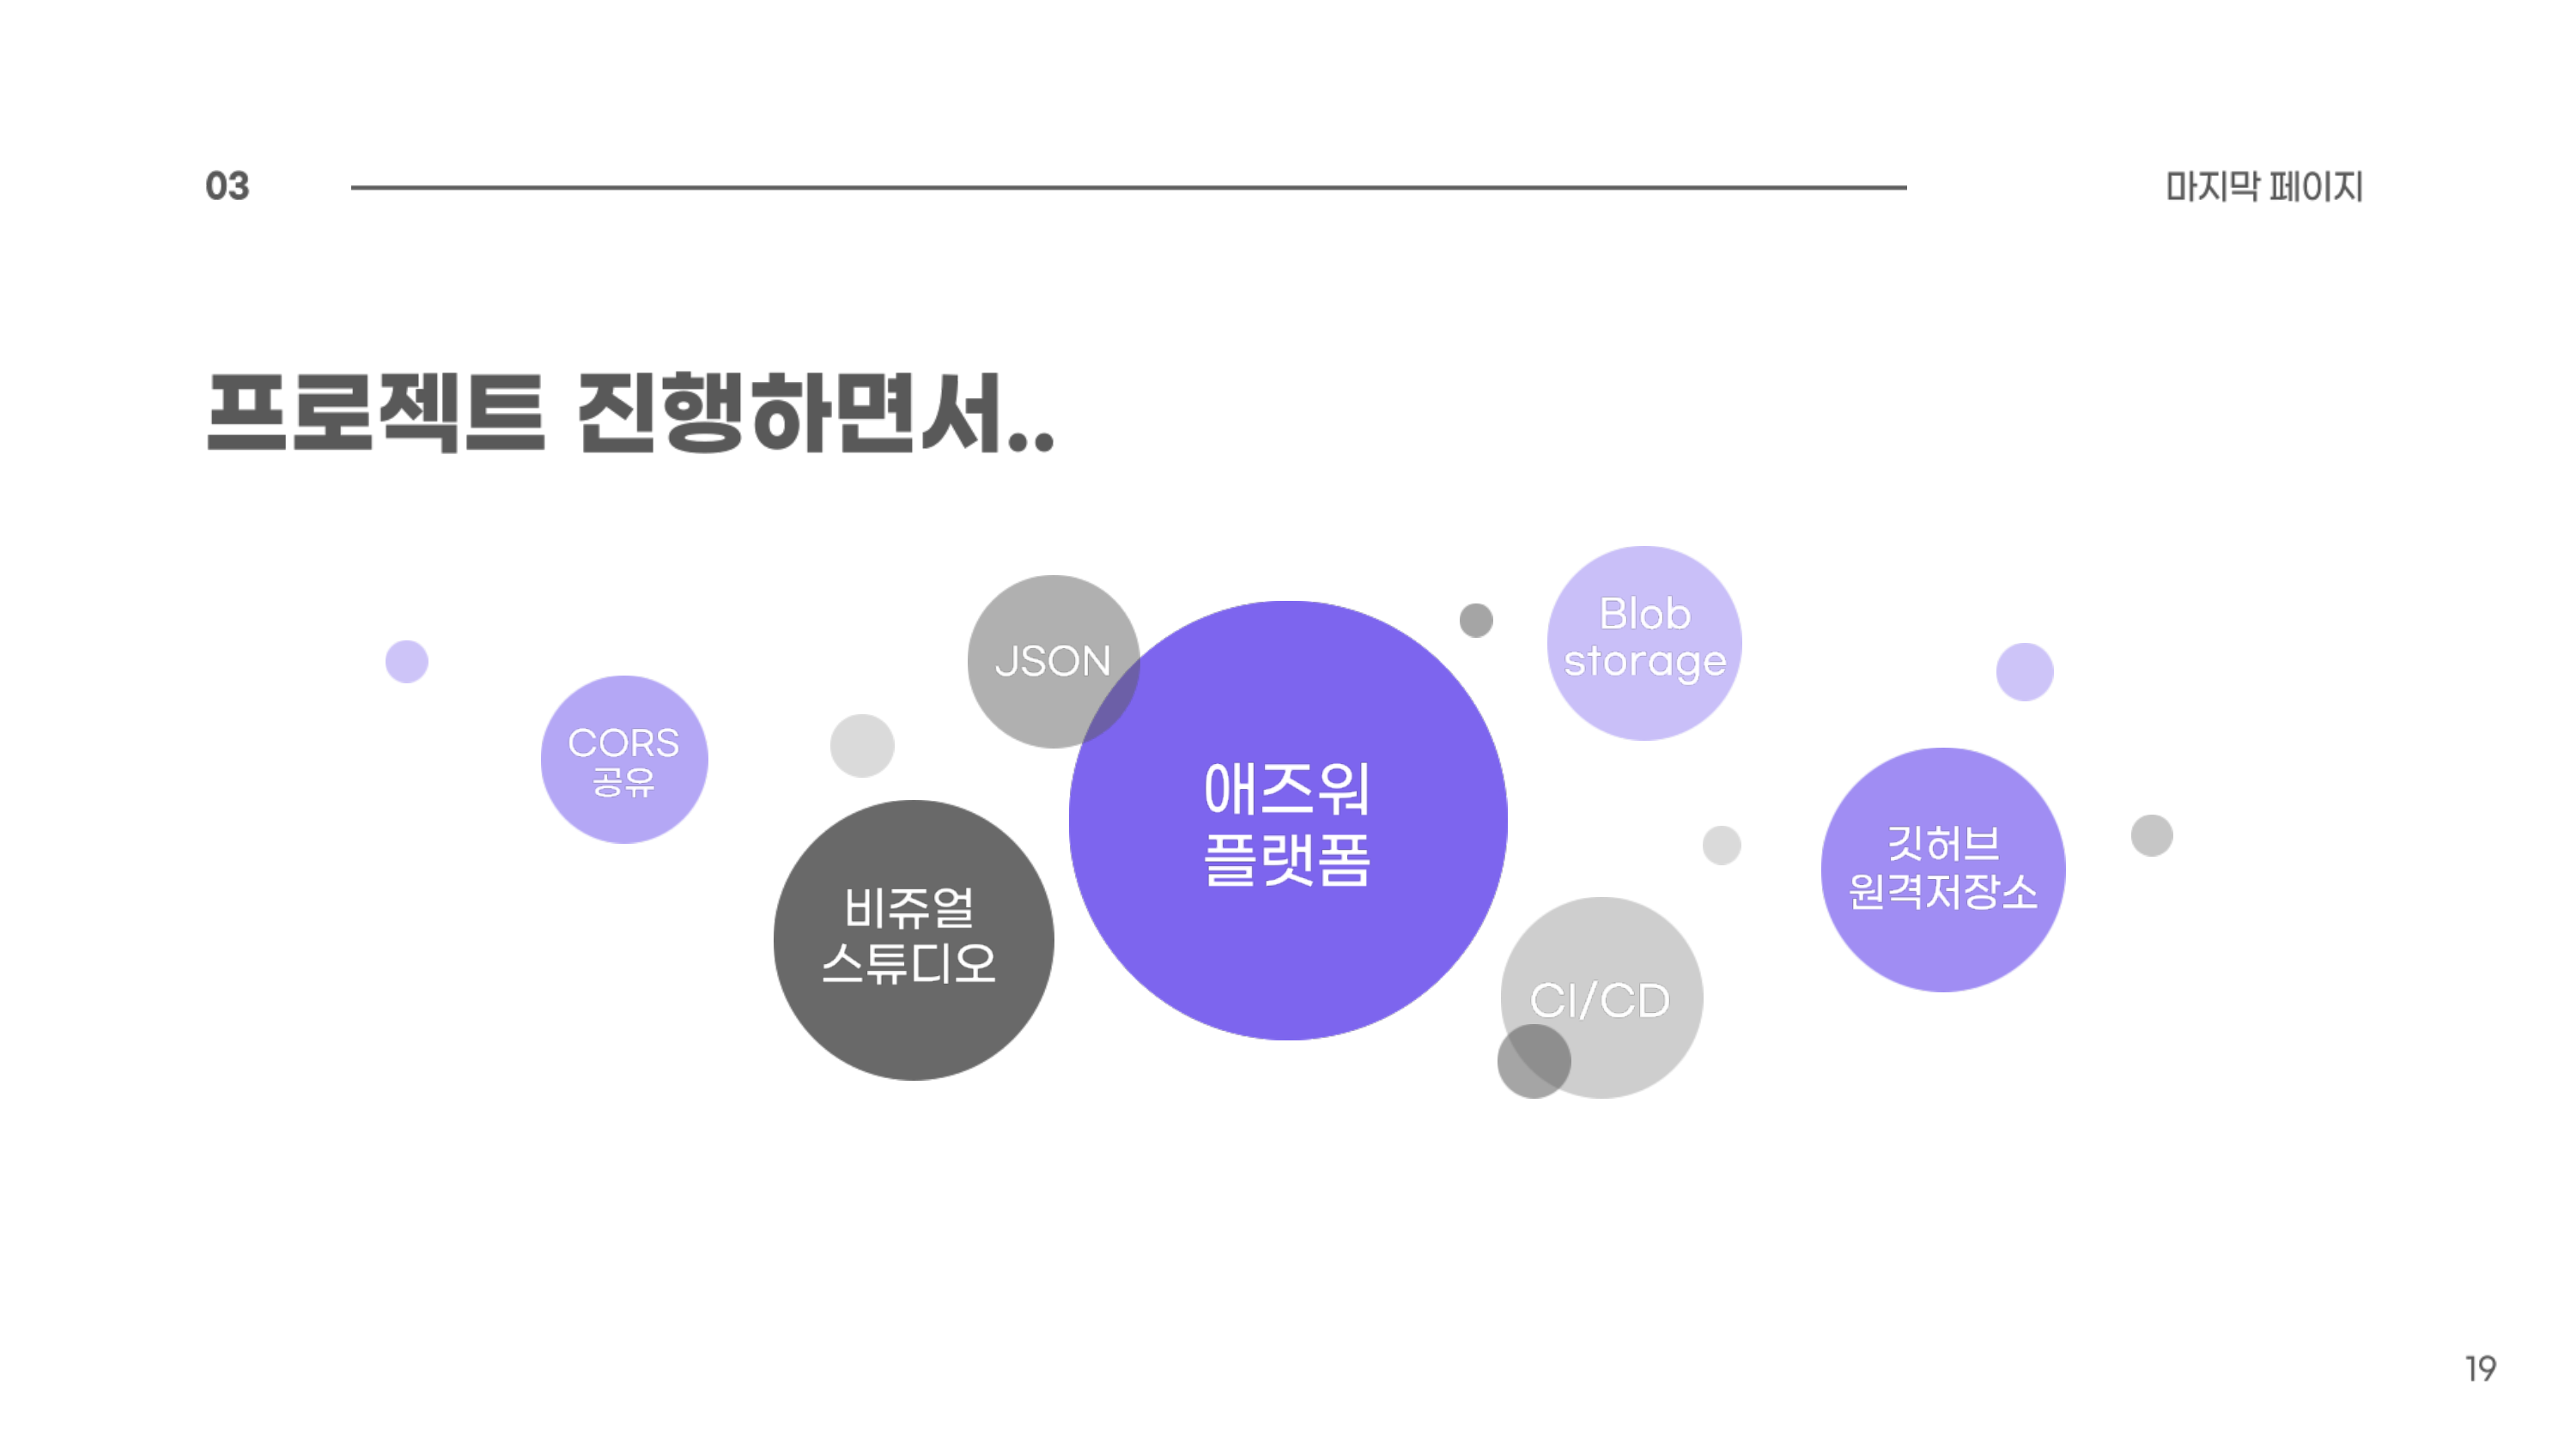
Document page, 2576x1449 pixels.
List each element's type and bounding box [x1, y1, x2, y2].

text_box [1821, 747, 2067, 992]
text_box [1501, 896, 1704, 1099]
text_box [385, 640, 428, 683]
text_box [1547, 546, 1742, 582]
text_box [1460, 603, 1493, 638]
text_box [829, 713, 895, 779]
picture [1541, 583, 1747, 705]
picture [1838, 812, 2058, 939]
picture [1130, 743, 1401, 931]
text_box [773, 800, 1054, 1082]
text_box [1547, 712, 1742, 742]
text_box [350, 180, 1907, 197]
picture [2458, 1346, 2513, 1402]
picture [191, 343, 1104, 511]
picture [551, 717, 696, 822]
picture [788, 873, 1020, 1019]
picture [1512, 968, 1691, 1045]
text_box [1996, 643, 2055, 701]
text_box [967, 575, 1141, 749]
text_box [1497, 1024, 1571, 1099]
text_box [1068, 601, 1509, 1040]
picture [975, 633, 1130, 700]
picture [1945, 159, 2381, 225]
text_box [1702, 826, 1741, 865]
picture [199, 160, 266, 221]
text_box [540, 676, 708, 844]
text_box [2131, 815, 2173, 857]
